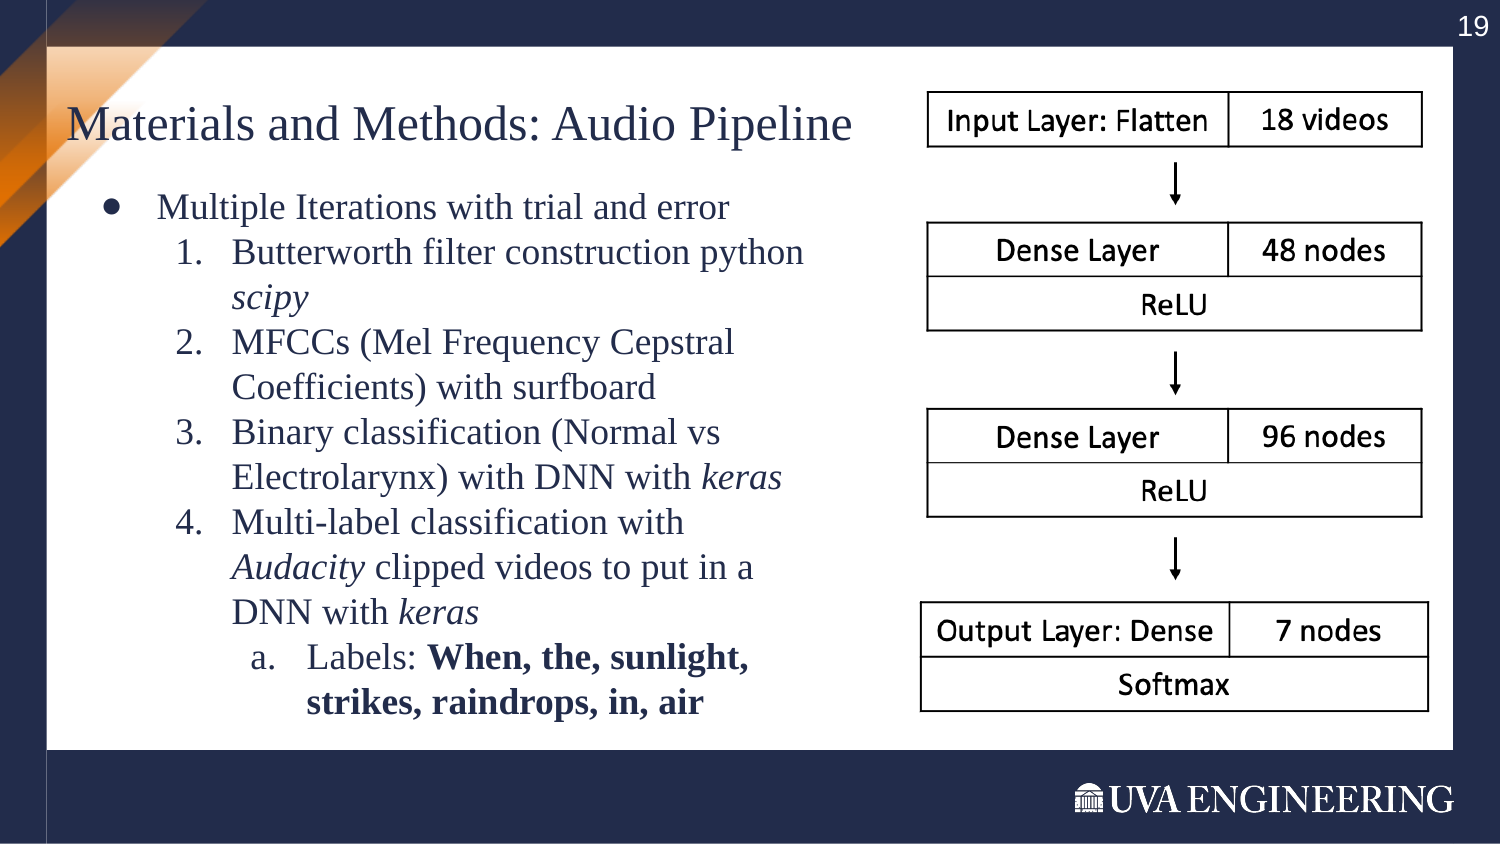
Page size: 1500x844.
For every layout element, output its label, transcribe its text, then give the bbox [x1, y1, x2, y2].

title Materials and Methods: Audio Pipeline [51, 72, 1449, 167]
list Multiple Iterations with trial and error Butterworth filter construction python scipy MFCCs (Mel Frequency Cepstral Coefficients) with surfboard Binary classification (Normal vs Electrolarynx) with DNN with keras Multi-label classification with Audacity clipped videos to put in a DNN with keras Labels: When, the, sunlight, strikes, raindrops, in, air [66, 166, 842, 728]
slide_number 19 [1442, 0, 1500, 58]
picture [1075, 783, 1454, 813]
picture [918, 88, 1431, 725]
picture [0, 0, 213, 253]
